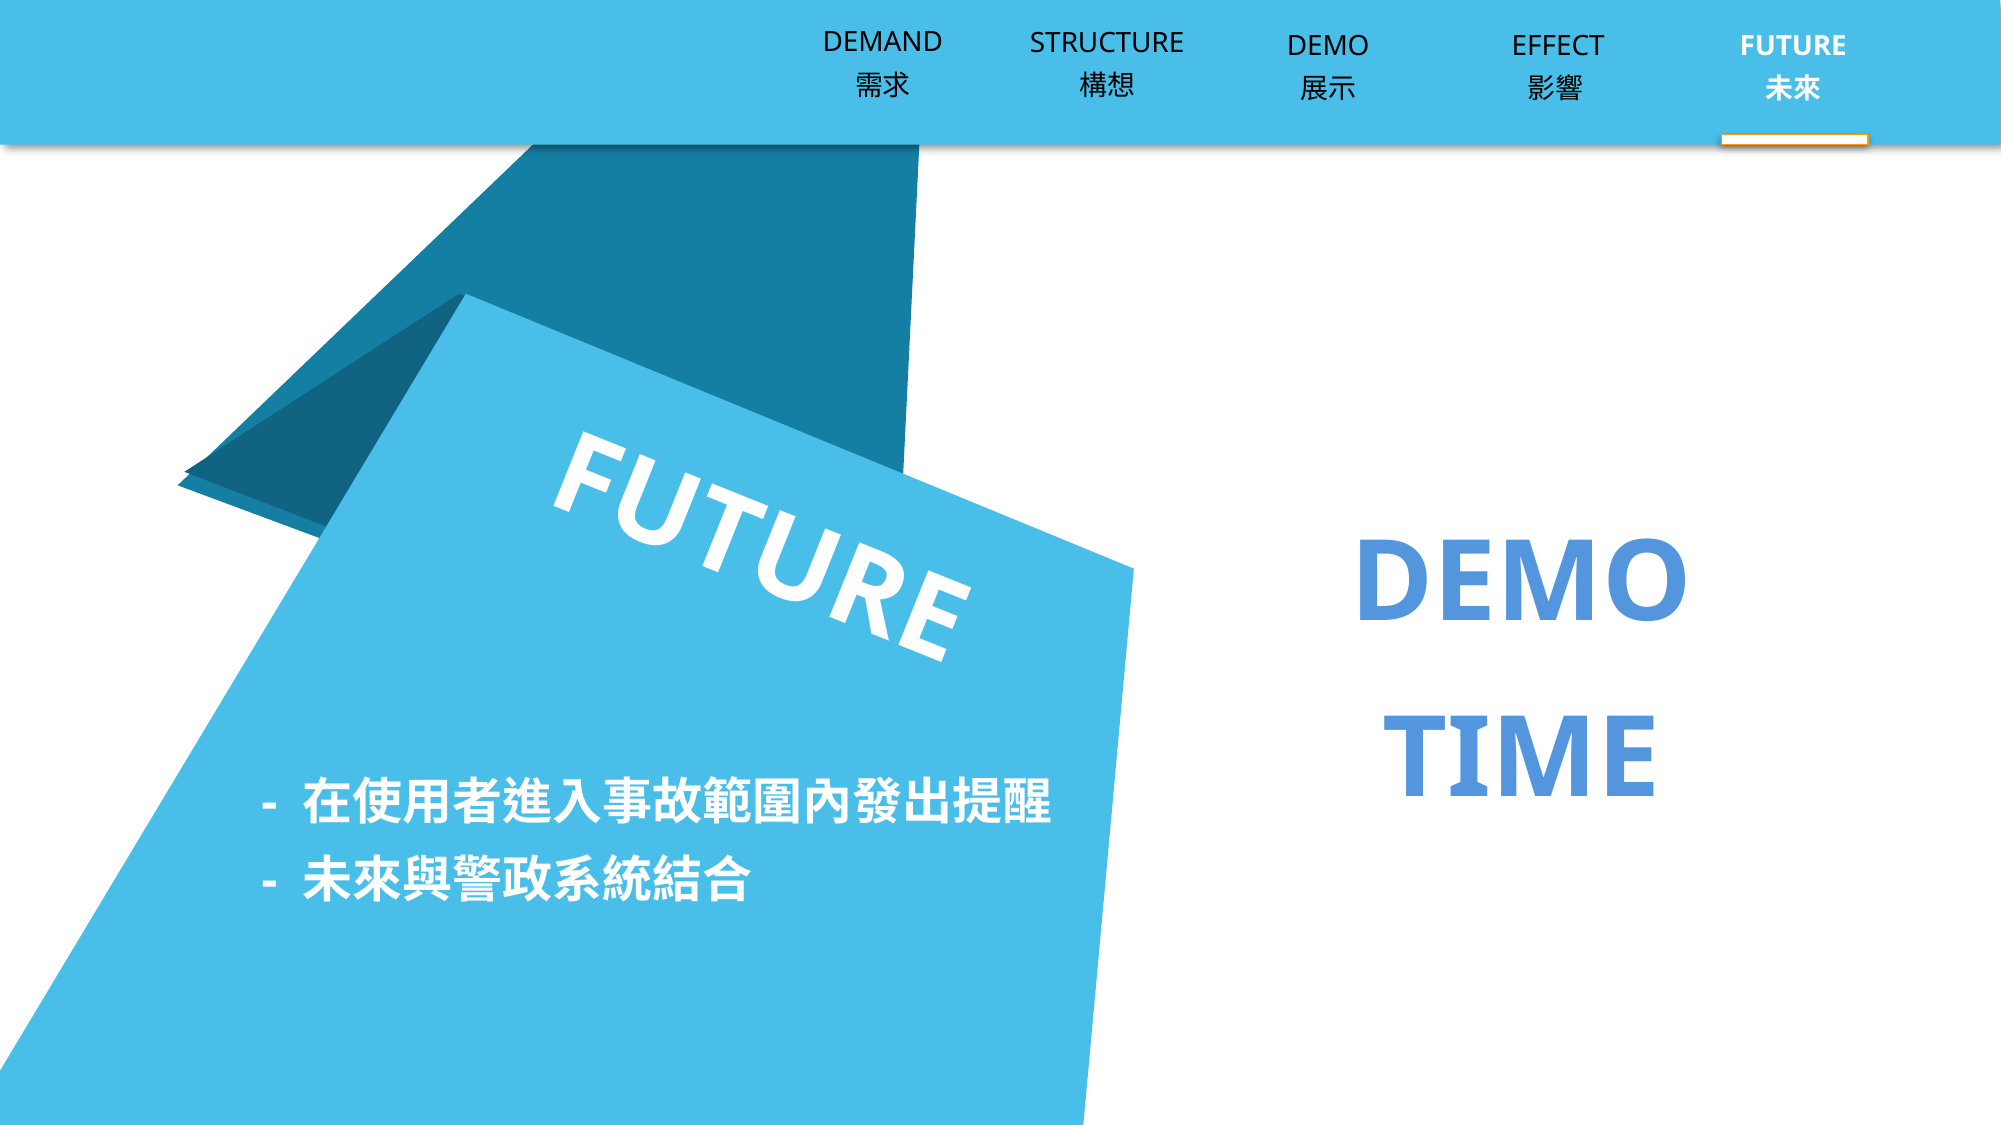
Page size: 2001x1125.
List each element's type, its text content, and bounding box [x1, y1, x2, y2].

text_box DEMO 展示 [1272, 10, 1385, 112]
text_box STRUCTURE 構想 [1015, 7, 1199, 109]
text_box [207, 157, 921, 472]
text_box [0, 0, 2001, 145]
text_box DEMAND 需求 [807, 6, 958, 109]
text_box FUTURE 未來 [1724, 10, 1862, 112]
text_box [175, 475, 322, 539]
text_box DEMO TIME [1290, 460, 1753, 827]
text_box EFFECT 影響 [1496, 10, 1620, 112]
text_box [0, 291, 1136, 1125]
text_box - 在使用者進入事故範圍內發出提醒 - 未來與警政系統結合 [246, 743, 1137, 915]
text_box [1721, 134, 1869, 145]
text_box [182, 291, 463, 528]
text_box FUTURE [523, 388, 1003, 695]
